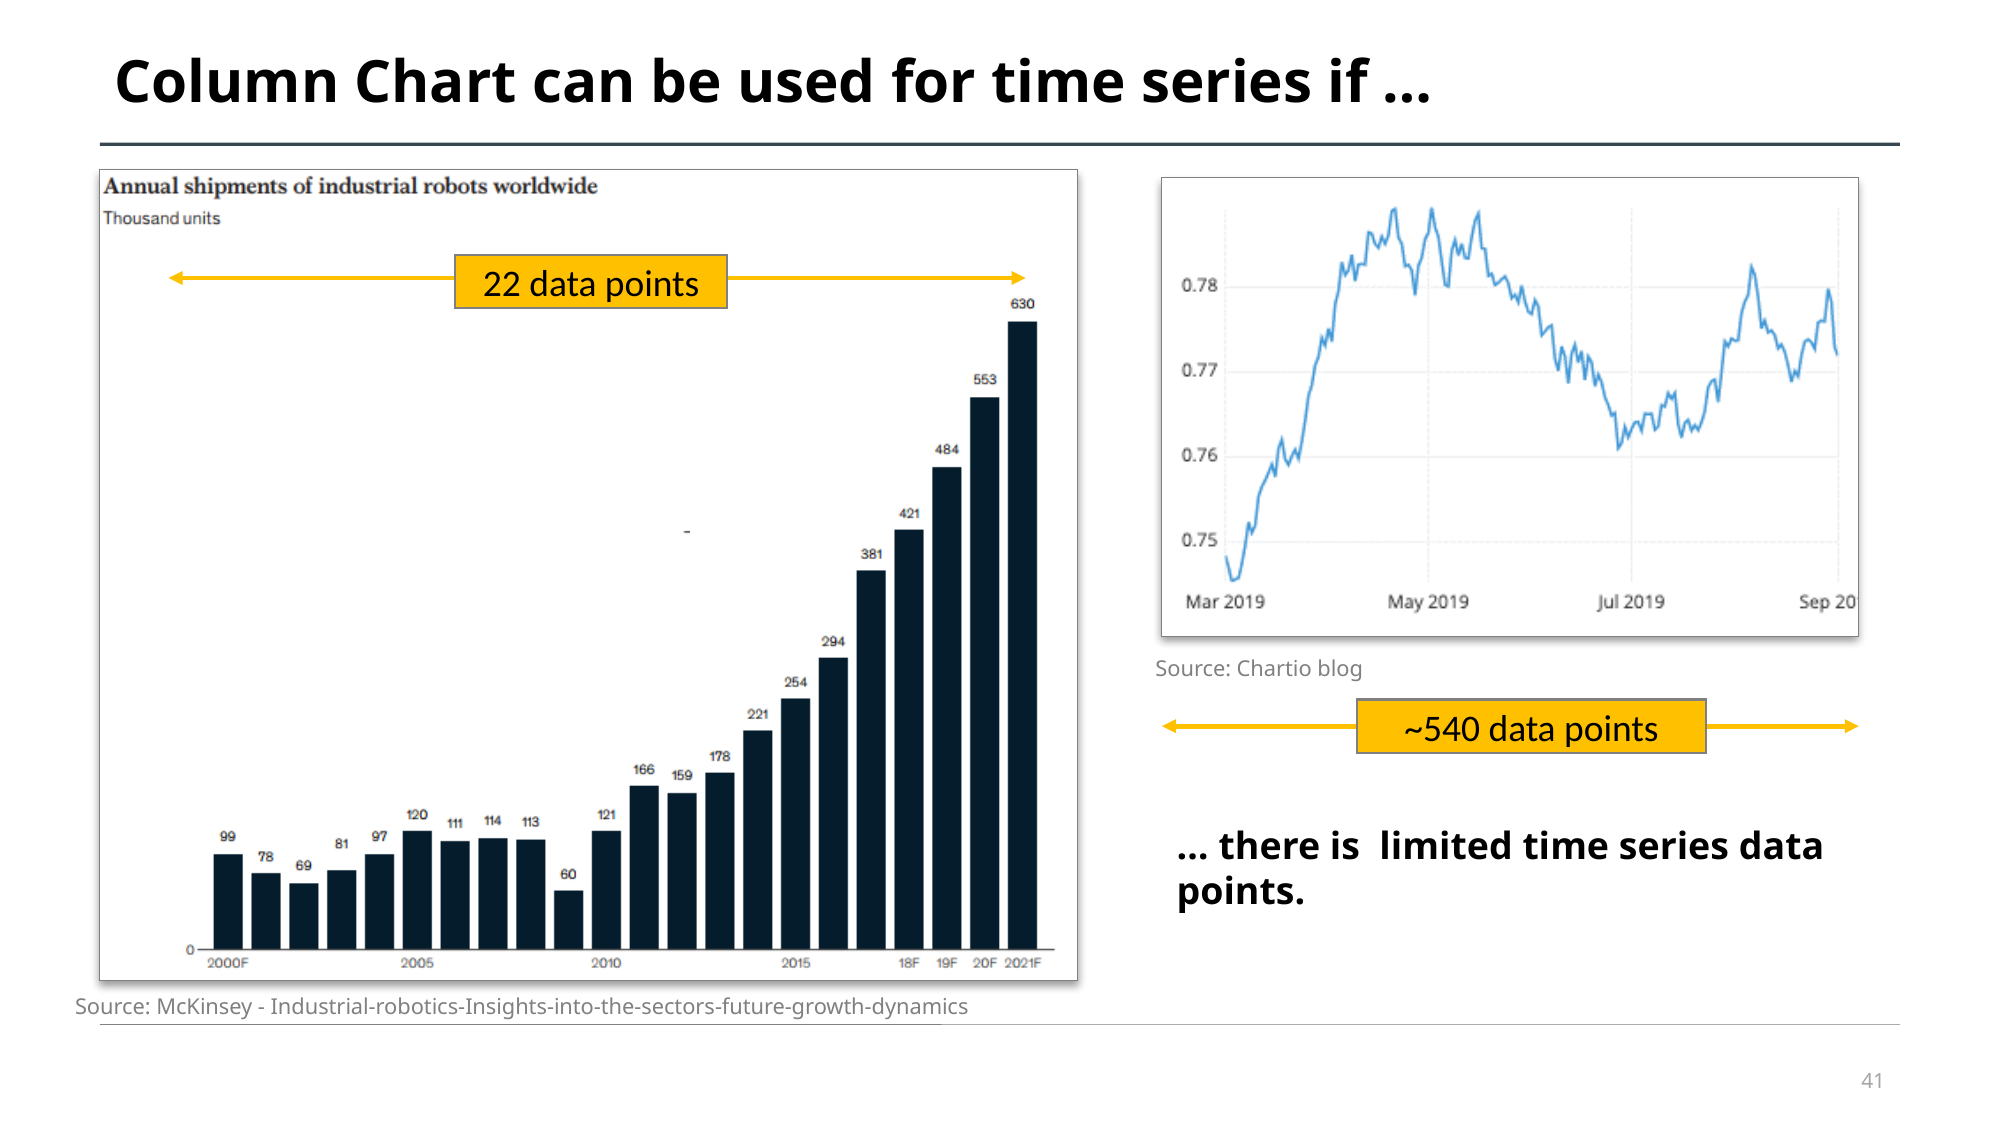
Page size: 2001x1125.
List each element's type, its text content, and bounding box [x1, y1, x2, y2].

text_box ~540 data points [1356, 698, 1707, 726]
picture [99, 169, 1078, 981]
text_box … there is limited time series data points. [1161, 814, 1859, 920]
picture [1161, 177, 1859, 637]
title Column Chart can be used for time series if … [99, 33, 1900, 135]
slide_number 41 [1450, 1061, 1900, 1103]
text_box Source: Chartio blog [1155, 652, 1364, 681]
text_box Source: McKinsey - Industrial-robotics-Insights-into-the-sectors-future-growth-dynamics [75, 990, 971, 1019]
text_box ~540 data points [1356, 727, 1707, 754]
